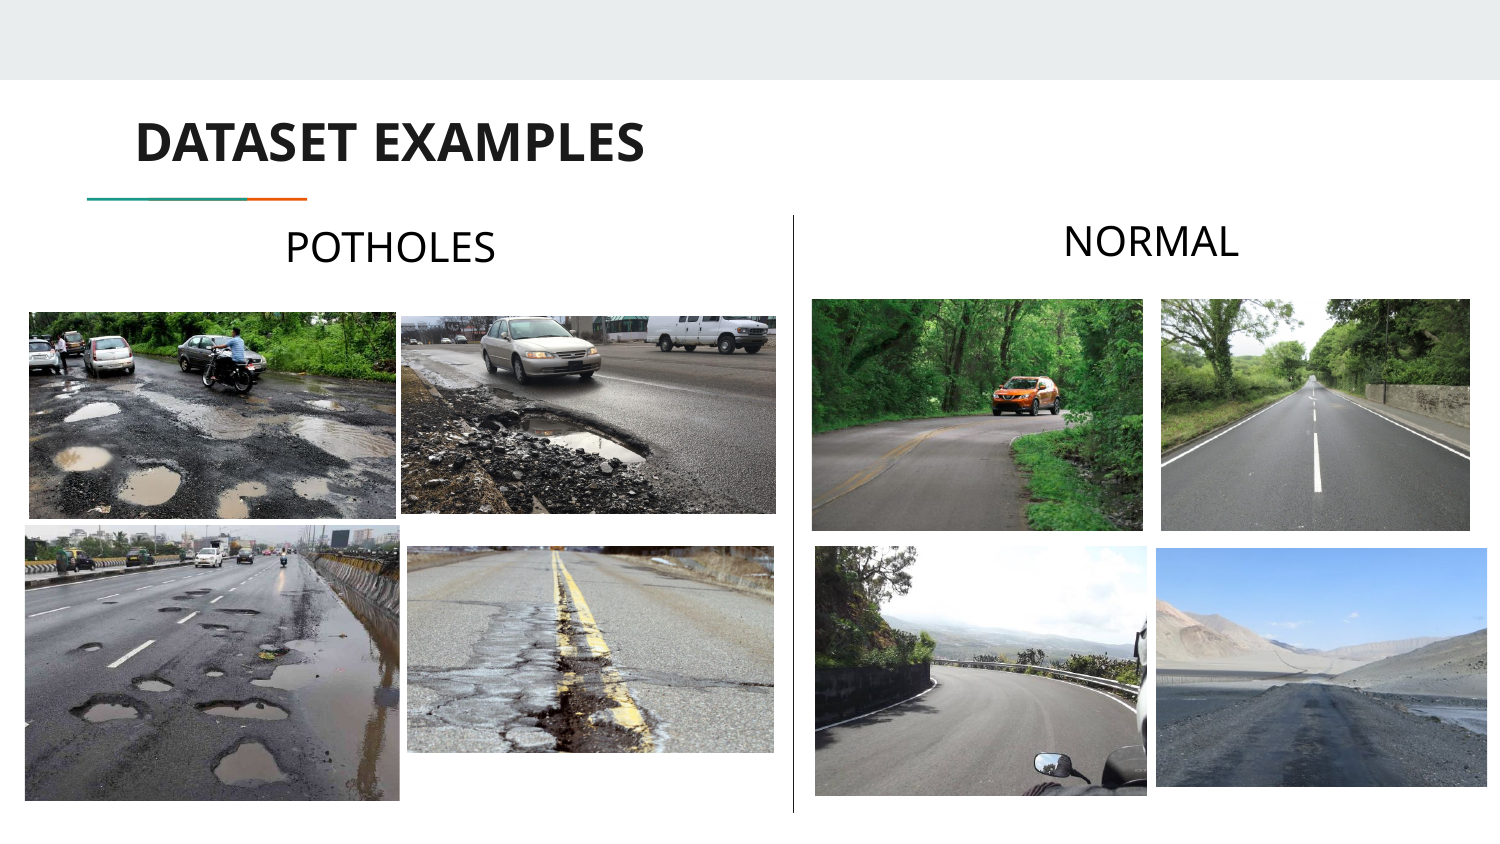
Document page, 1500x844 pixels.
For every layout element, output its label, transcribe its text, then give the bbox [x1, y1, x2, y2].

title DATASET EXAMPLES [119, 93, 1381, 182]
picture [1161, 299, 1471, 532]
picture [1155, 547, 1488, 787]
text_box POTHOLES [238, 206, 543, 287]
picture [407, 546, 775, 754]
picture [401, 316, 777, 514]
picture [811, 299, 1144, 532]
picture [815, 546, 1148, 796]
picture [28, 311, 396, 519]
picture [24, 525, 400, 801]
text_box NORMAL [998, 200, 1304, 280]
